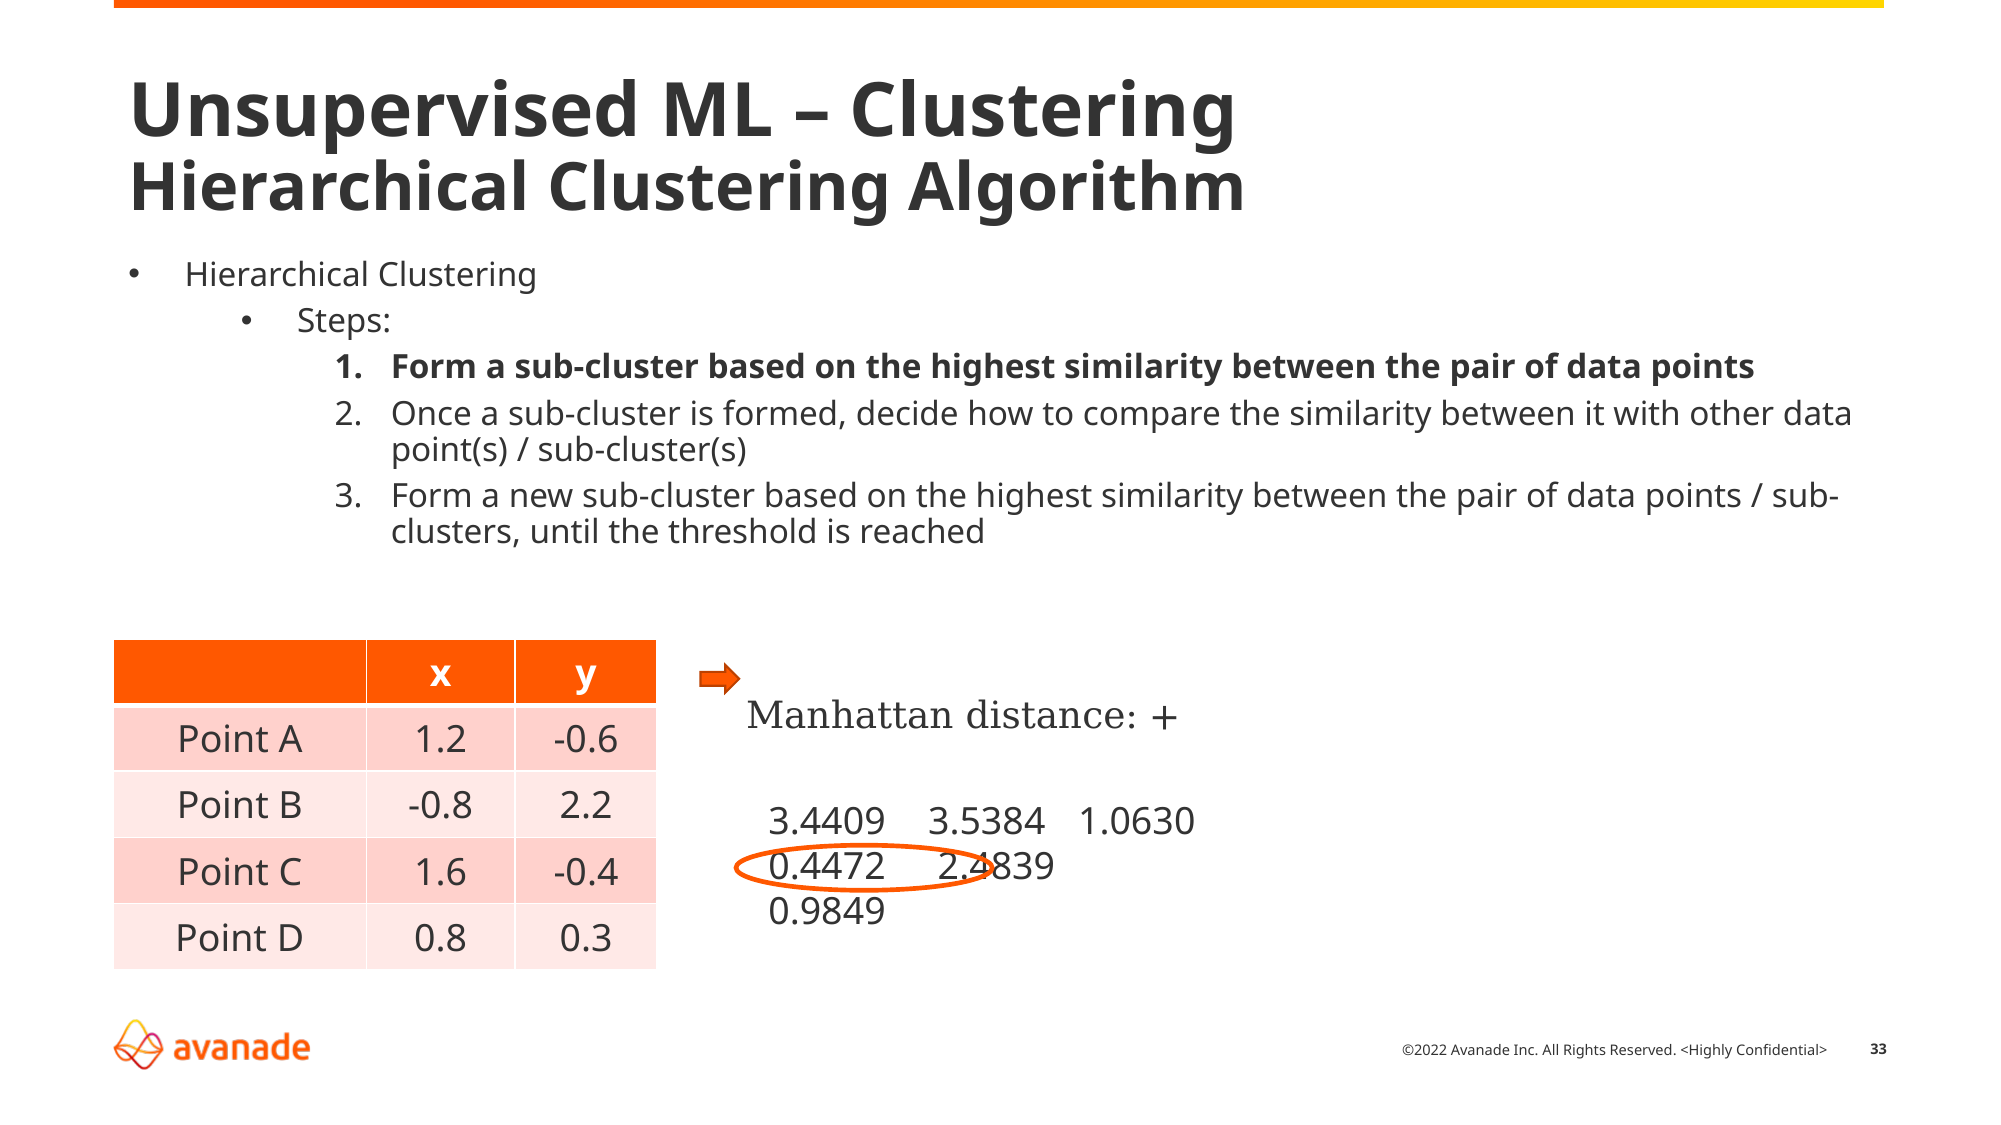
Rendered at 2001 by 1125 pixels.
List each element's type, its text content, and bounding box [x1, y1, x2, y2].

table_cell -0.8 [367, 772, 514, 837]
table_cell Point B [114, 772, 366, 837]
table_cell Point C [114, 838, 366, 903]
table_cell -0.6 [516, 708, 656, 770]
table_cell -0.4 [516, 838, 656, 903]
table_cell 1.6 [367, 838, 514, 903]
picture [93, 999, 339, 1090]
table_cell Point D [114, 904, 366, 969]
table_header y [516, 640, 656, 703]
table_cell 0.8 [367, 904, 514, 969]
table_cell 0.3 [516, 904, 656, 969]
table_cell 2.2 [516, 772, 656, 837]
text_box [699, 662, 741, 696]
table_header x [367, 640, 514, 703]
text_box [734, 844, 994, 892]
title Unsupervised ML – Clustering Hierarchical Clustering Algorithm [113, 64, 1883, 228]
table_cell Point A [114, 708, 366, 770]
table_cell 1.2 [367, 708, 514, 770]
table_header [114, 640, 366, 703]
